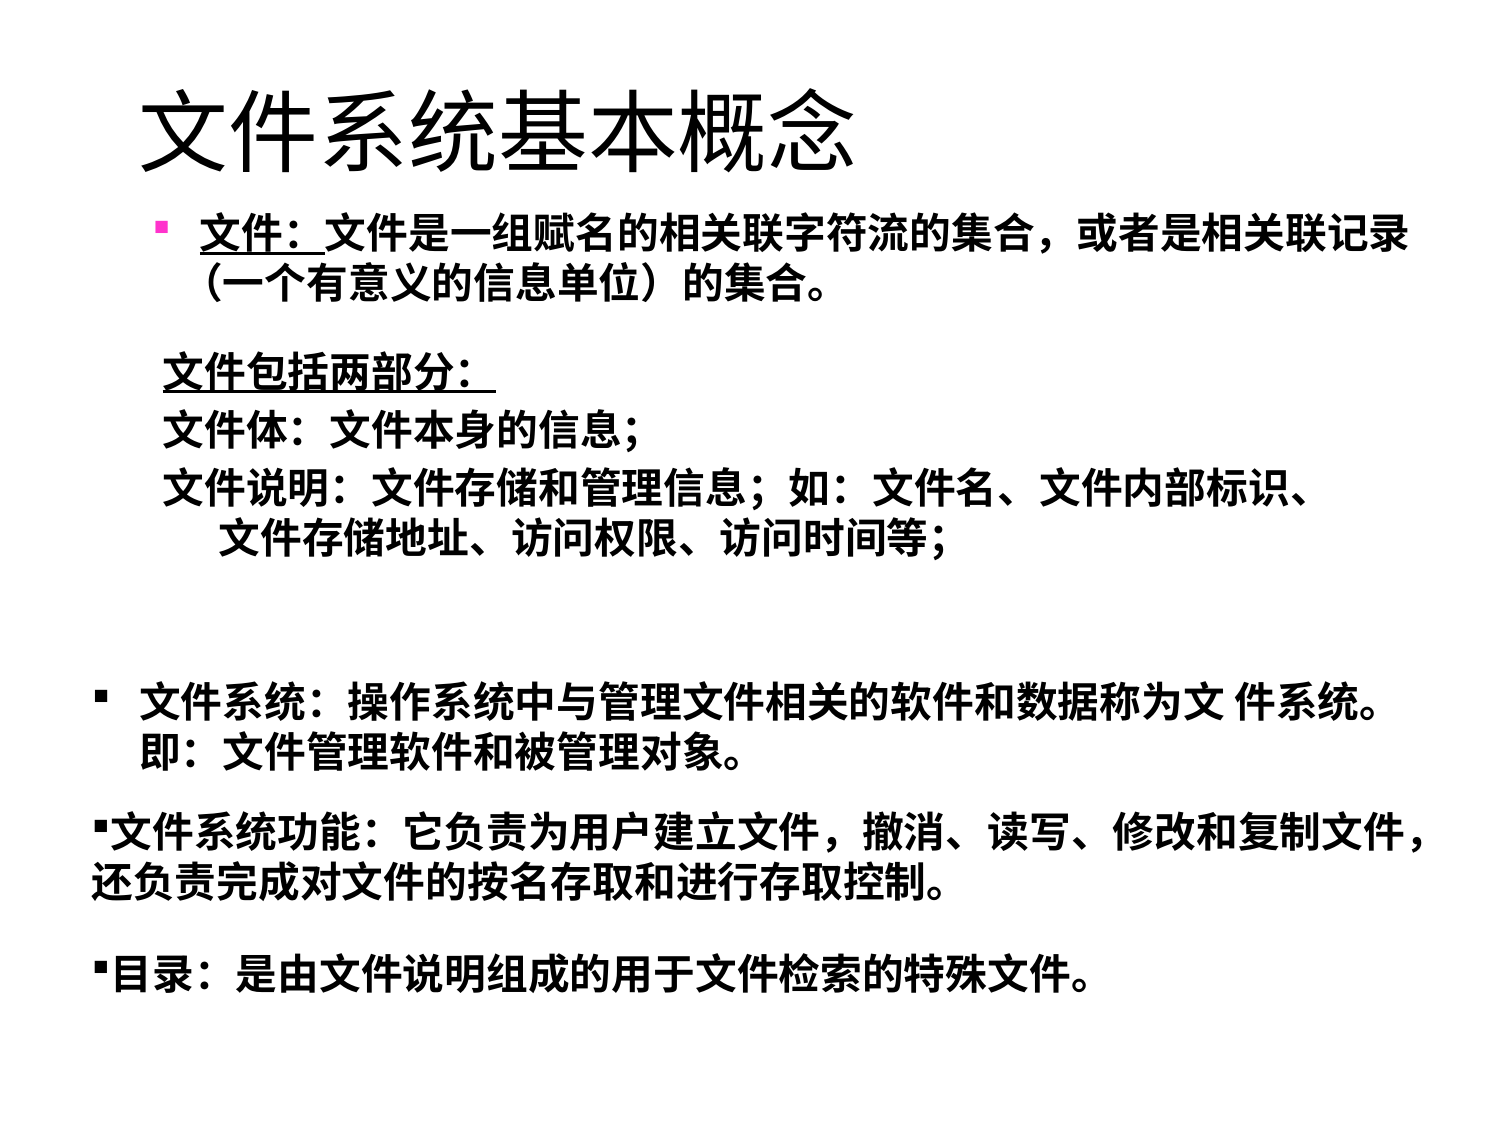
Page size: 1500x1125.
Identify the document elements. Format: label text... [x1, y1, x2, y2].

text_box 文件：文件是一组赋名的相关联字符流的集合，或者是相关联记录 （一个有意义的信息单位）的集合。 [137, 199, 1500, 315]
text_box 文件包括两部分： 文件体：文件本身的信息； 文件说明：文件存储和管理信息；如：文件名、文件内部标识、文件存储地址、访问权限、访问时间等； [147, 338, 1373, 551]
text_box 文件系统功能：它负责为用户建立文件，撤消、读写、修改和复制文件，还负责完成对文件的按名存取和进行存取控制。 [76, 798, 1440, 914]
text_box 目录：是由文件说明组成的用于文件检索的特殊文件。 [76, 940, 1427, 1006]
title 文件系统基本概念 [123, 79, 1328, 193]
text_box 文件系统：操作系统中与管理文件相关的软件和数据称为文 件系统。即：文件管理软件和被管理对象。 [76, 668, 1452, 784]
